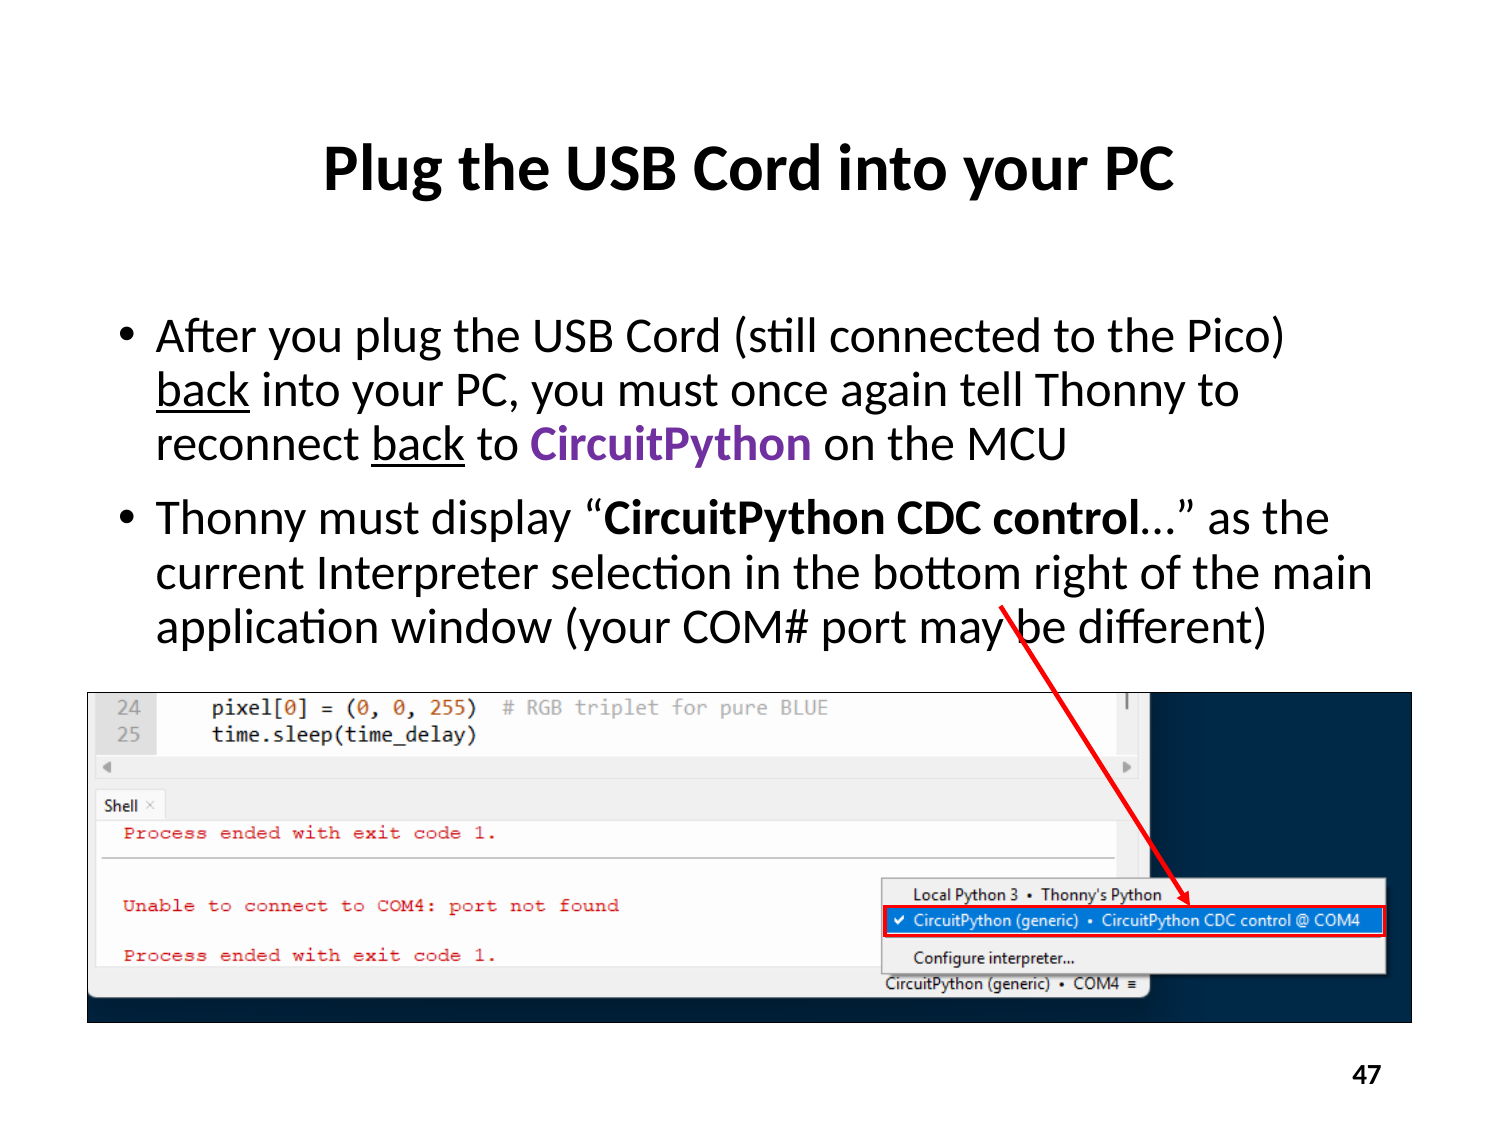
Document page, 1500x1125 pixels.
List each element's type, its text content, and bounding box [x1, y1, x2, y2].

title Plug the USB Cord into your PC [103, 59, 1397, 278]
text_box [87, 605, 1412, 1023]
list After you plug the USB Cord (still connected to the Pico) back into your PC, you must once again tell Thonny to reconnect back to CircuitPython on the MCU Thonny must display “CircuitPython CDC control…” as the current Interpreter selection in the bottom right of the main application window (your COM# port may be different) [103, 301, 1397, 605]
slide_number 47 [1059, 1042, 1397, 1103]
